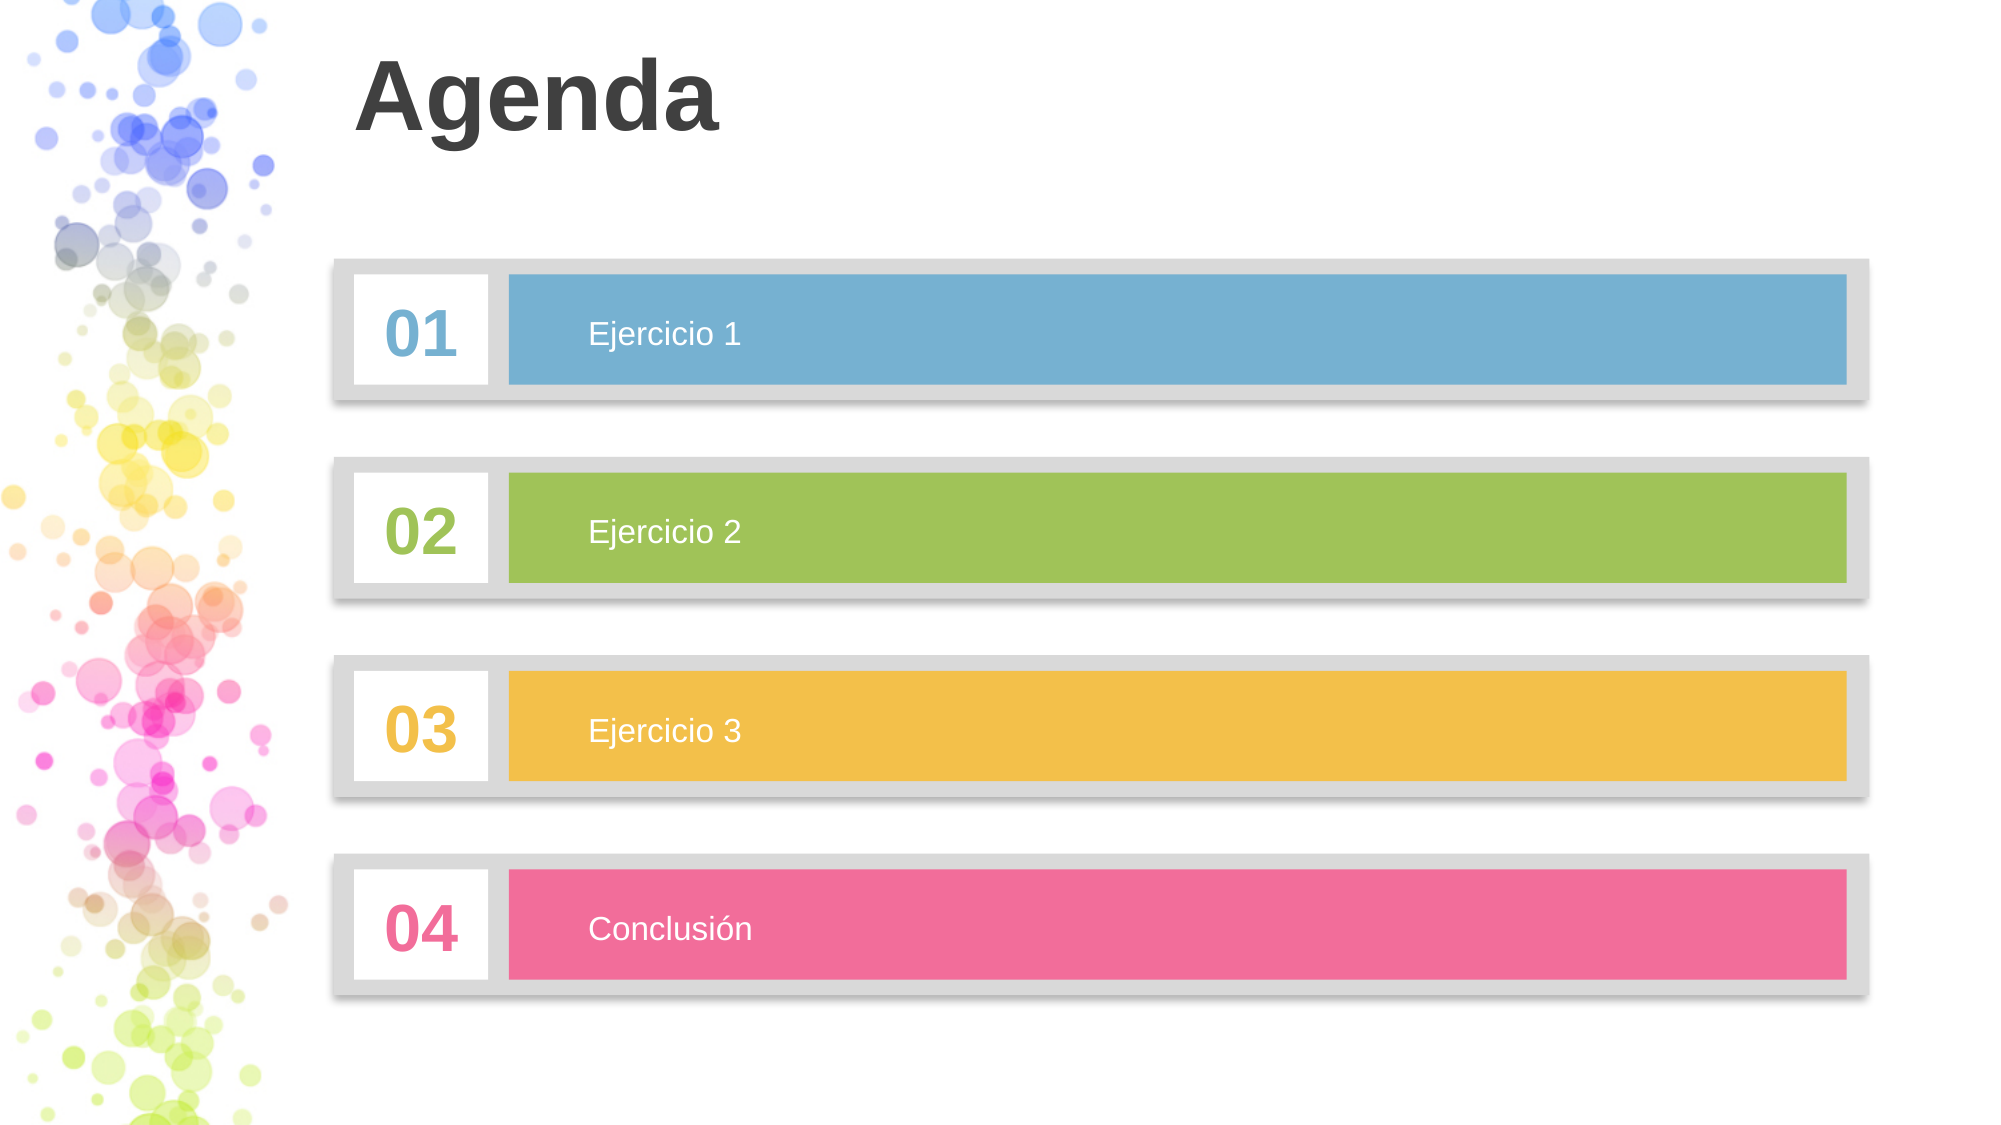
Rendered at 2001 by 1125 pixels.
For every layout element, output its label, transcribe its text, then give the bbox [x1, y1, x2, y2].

text_box [507, 669, 1849, 783]
text_box Conclusión [573, 899, 1627, 955]
text_box [352, 867, 490, 982]
text_box [352, 272, 490, 387]
text_box Ejercicio 1 [573, 304, 1627, 360]
text_box [332, 455, 1871, 601]
text_box 04 [355, 877, 488, 972]
text_box Ejercicio 2 [573, 503, 1627, 558]
picture [0, 0, 2001, 1125]
text_box 01 [355, 282, 488, 377]
text_box Ejercicio 3 [573, 701, 1627, 757]
text_box [352, 471, 490, 585]
text_box [332, 851, 1871, 997]
text_box [352, 669, 490, 783]
text_box [507, 272, 1849, 387]
text_box [332, 256, 1871, 402]
text_box 03 [355, 678, 488, 774]
text_box [507, 471, 1849, 585]
text_box [507, 867, 1849, 982]
text_box [332, 653, 1871, 799]
title Agenda [338, 5, 2000, 176]
text_box 02 [355, 480, 488, 576]
